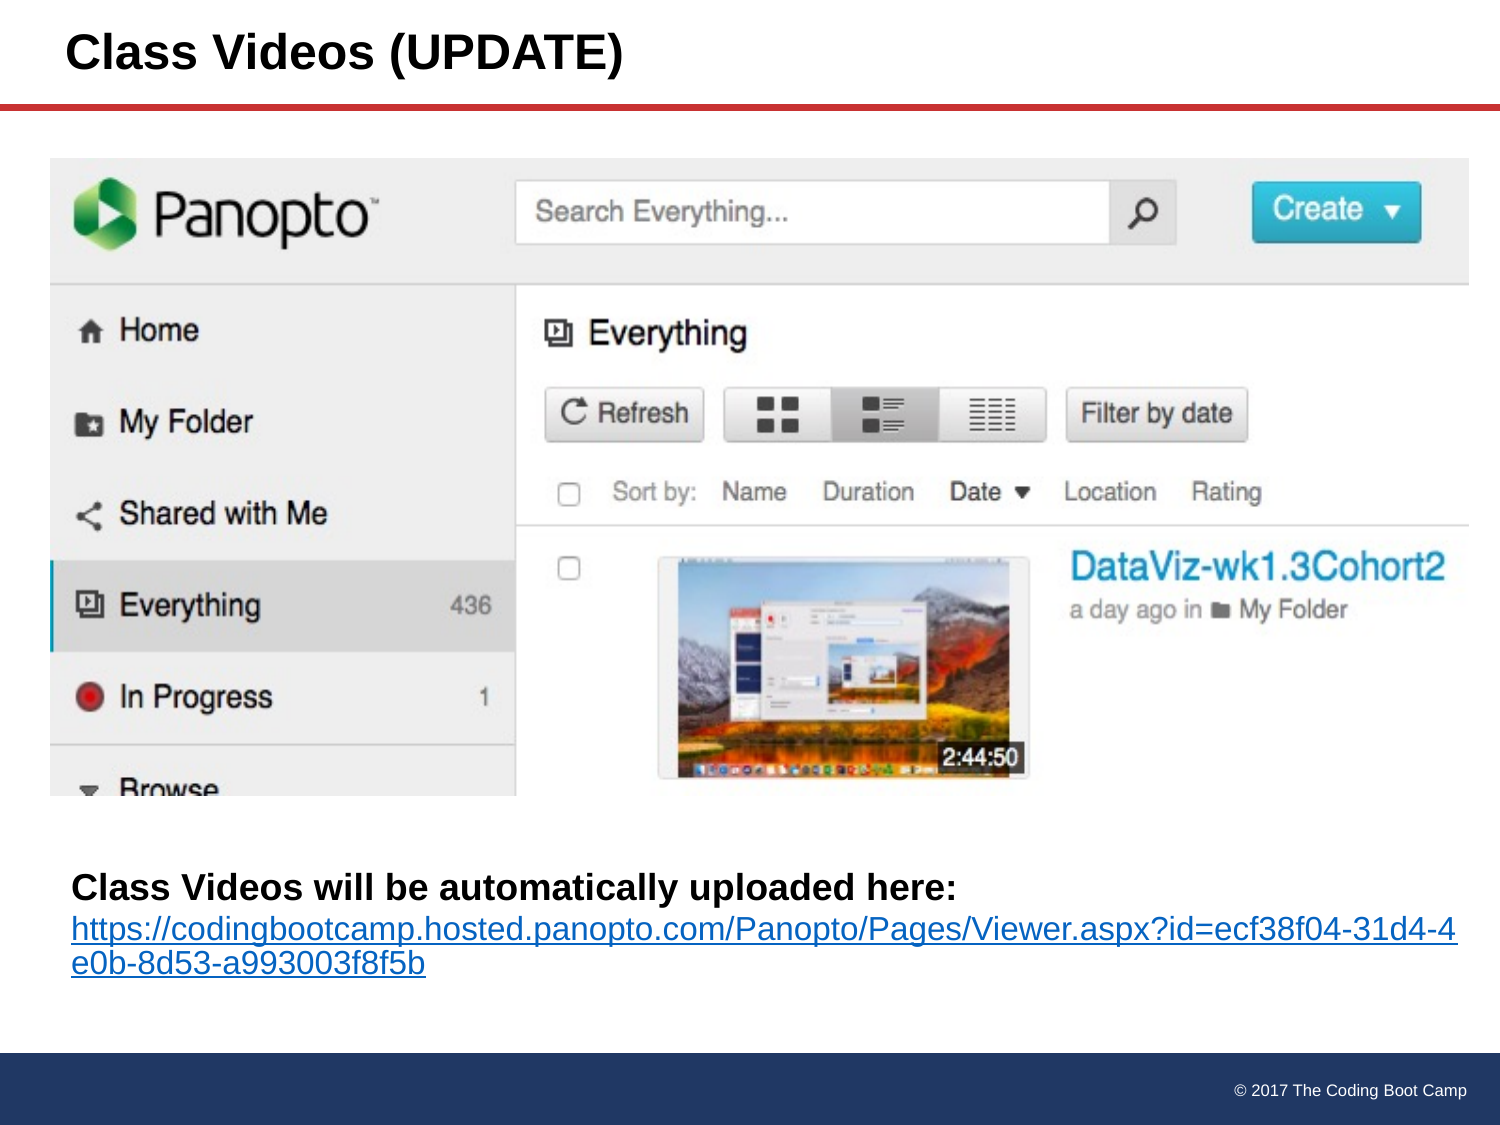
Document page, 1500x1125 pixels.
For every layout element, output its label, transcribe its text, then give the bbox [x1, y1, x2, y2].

picture [49, 158, 1469, 796]
text_box Class Videos will be automatically uploaded here: https://codingbootcamp.hosted.panopto.com/Panopto/Pages/Viewer.aspx?id=ecf38f04-31d4-4e0b-8d53-a993003f8f5b [56, 855, 1475, 1085]
title Class Videos (UPDATE) [50, 0, 948, 108]
